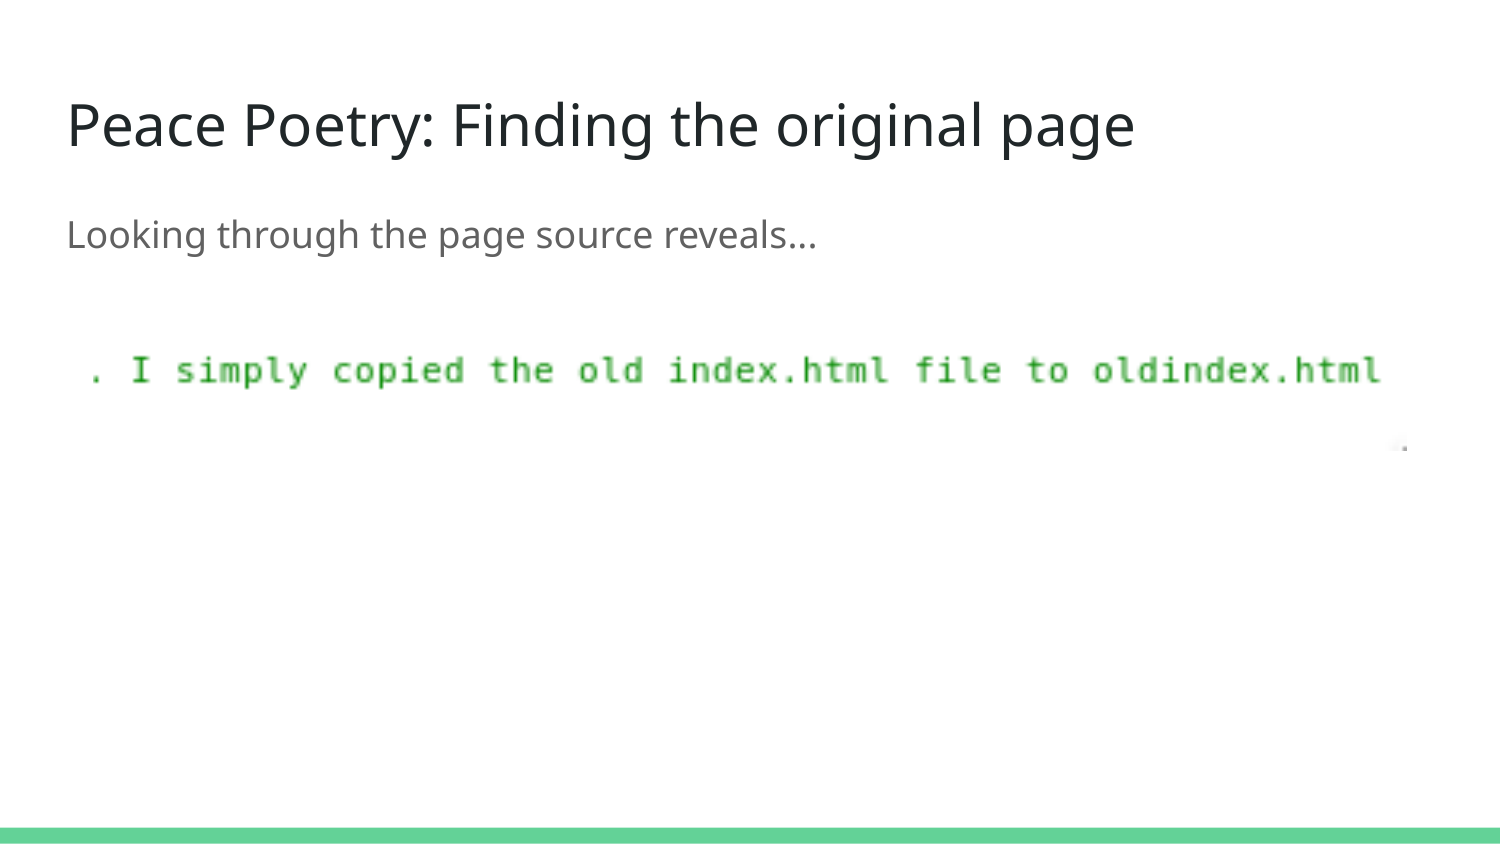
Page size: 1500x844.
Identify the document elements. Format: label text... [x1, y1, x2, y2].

picture [93, 287, 1407, 451]
list Looking through the page source reveals... [51, 189, 1449, 750]
title Peace Poetry: Finding the original page [51, 72, 1449, 167]
